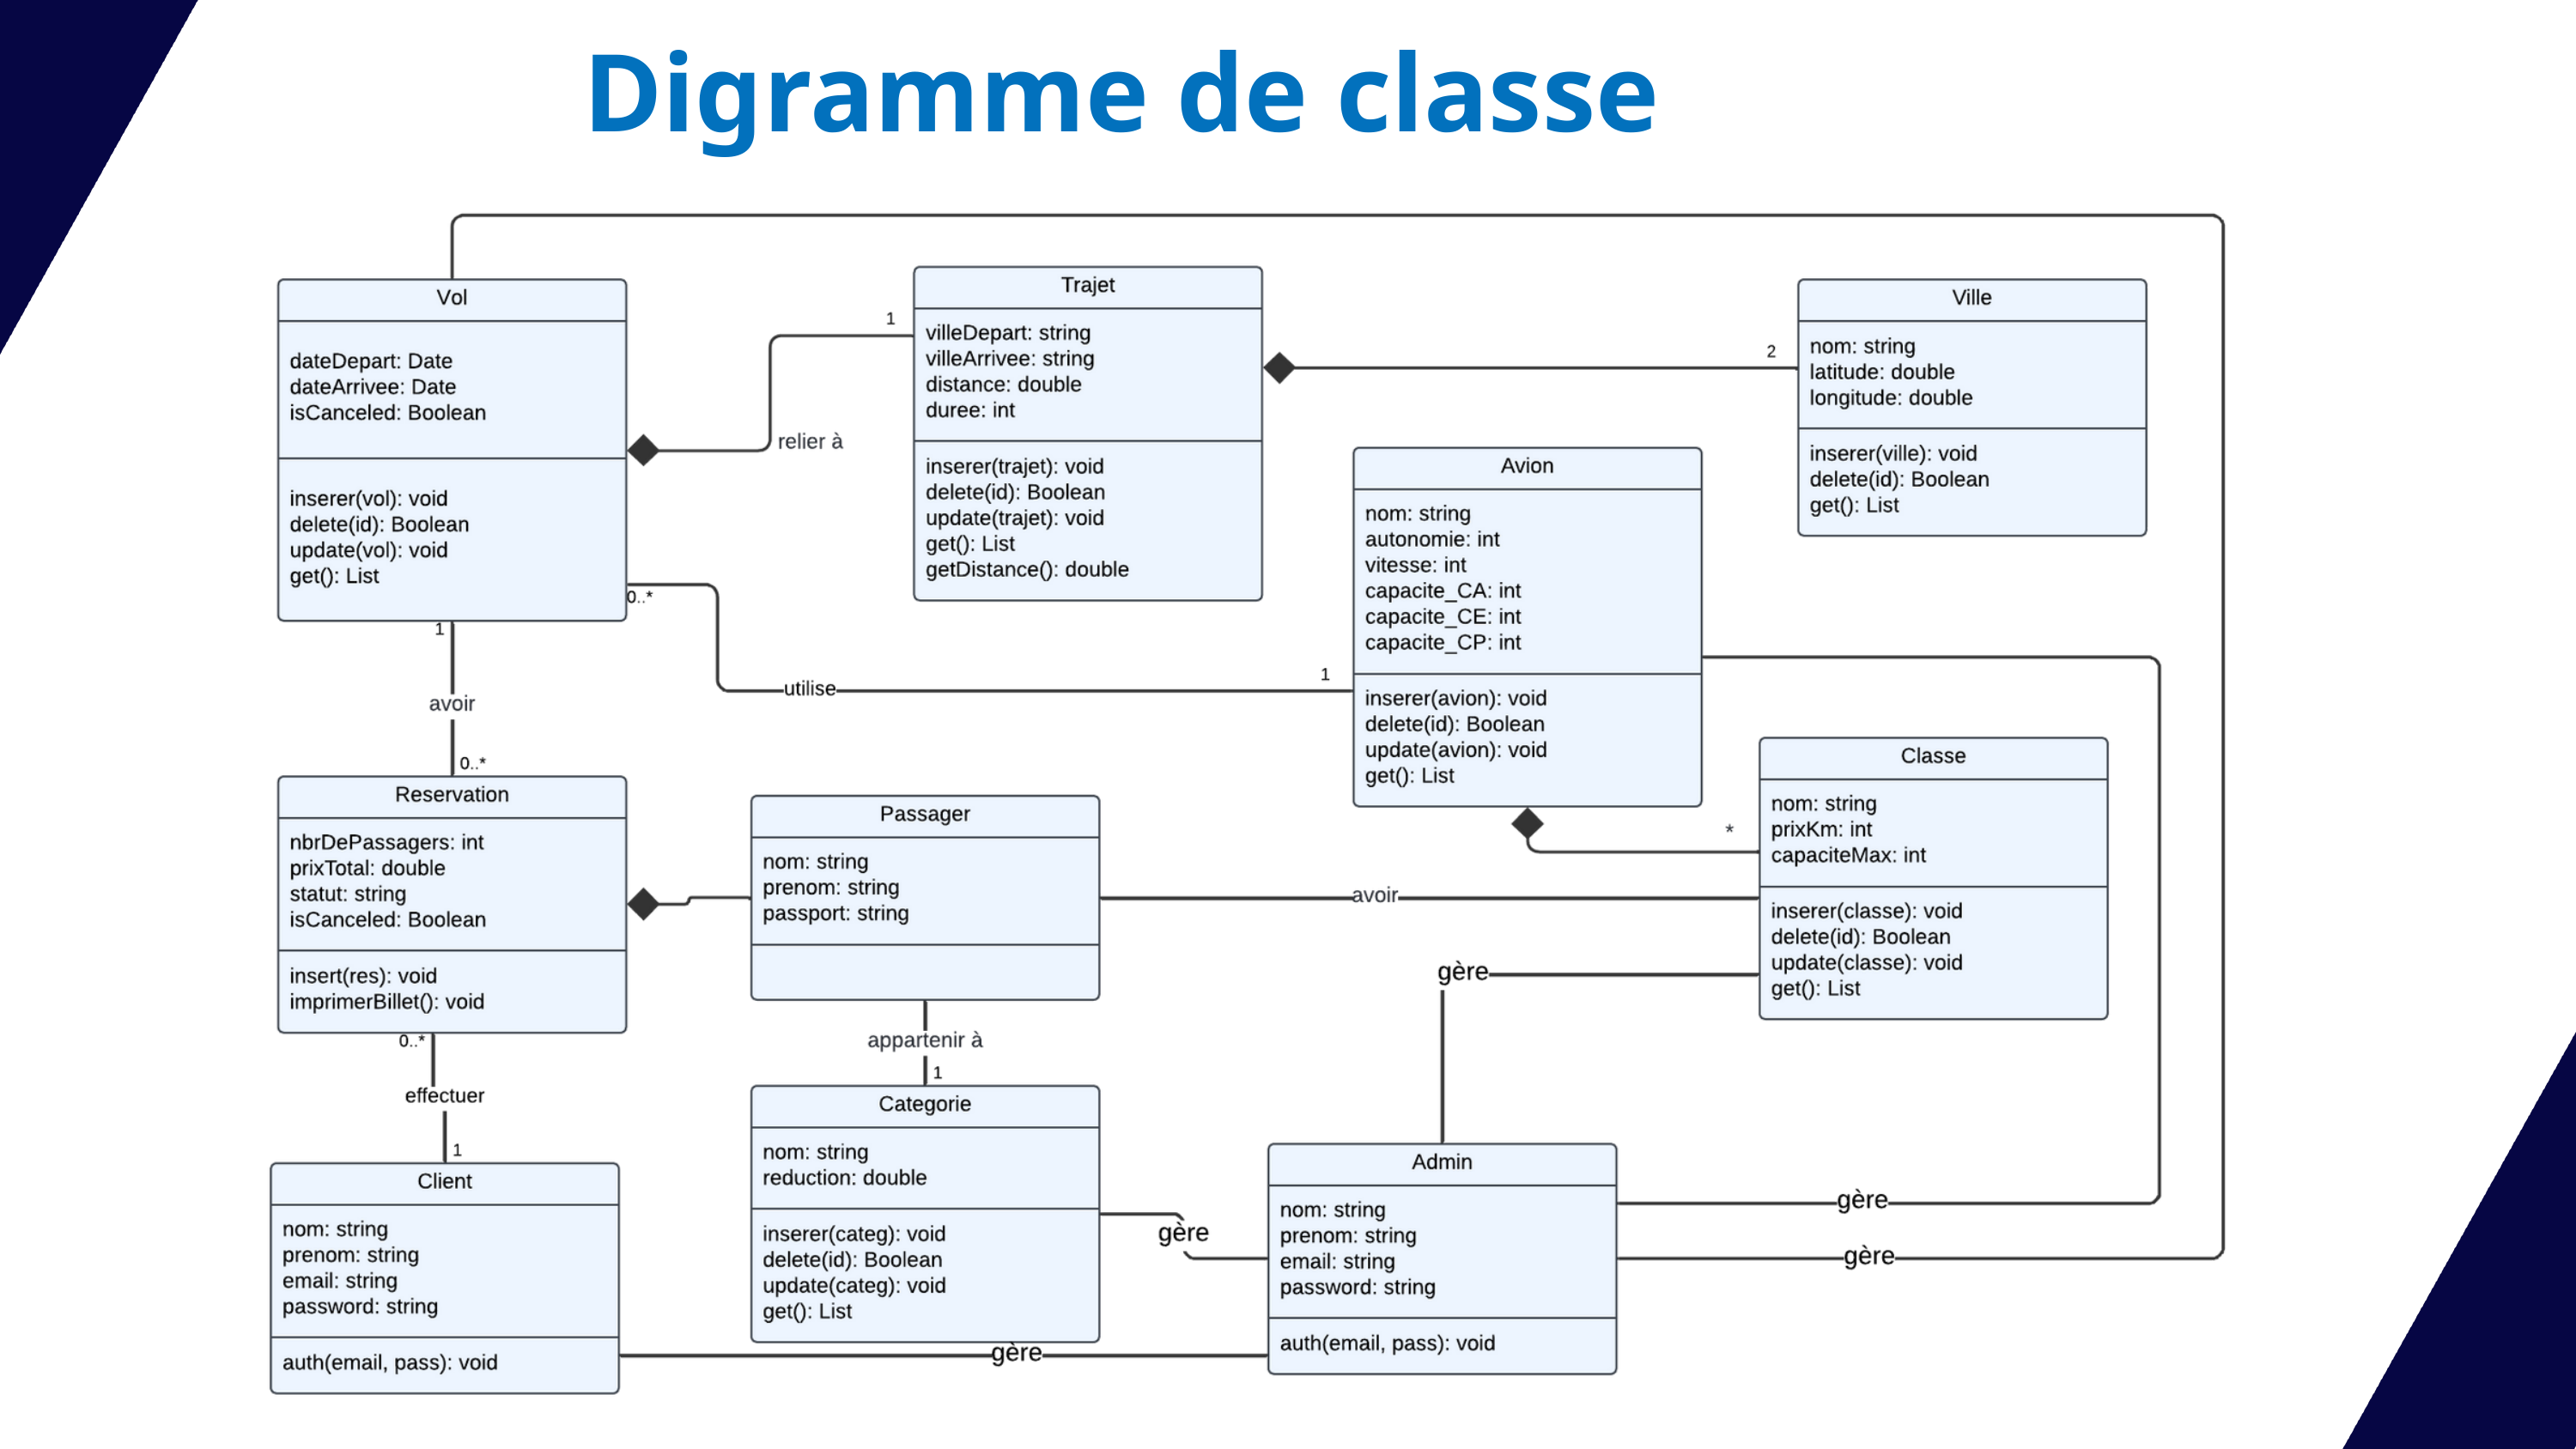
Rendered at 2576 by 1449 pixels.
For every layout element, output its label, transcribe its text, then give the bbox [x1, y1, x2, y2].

text_box [205, 144, 2311, 1429]
text_box [0, 0, 428, 700]
text_box Digramme de classe [327, 34, 1916, 154]
text_box [2185, 617, 2576, 1449]
